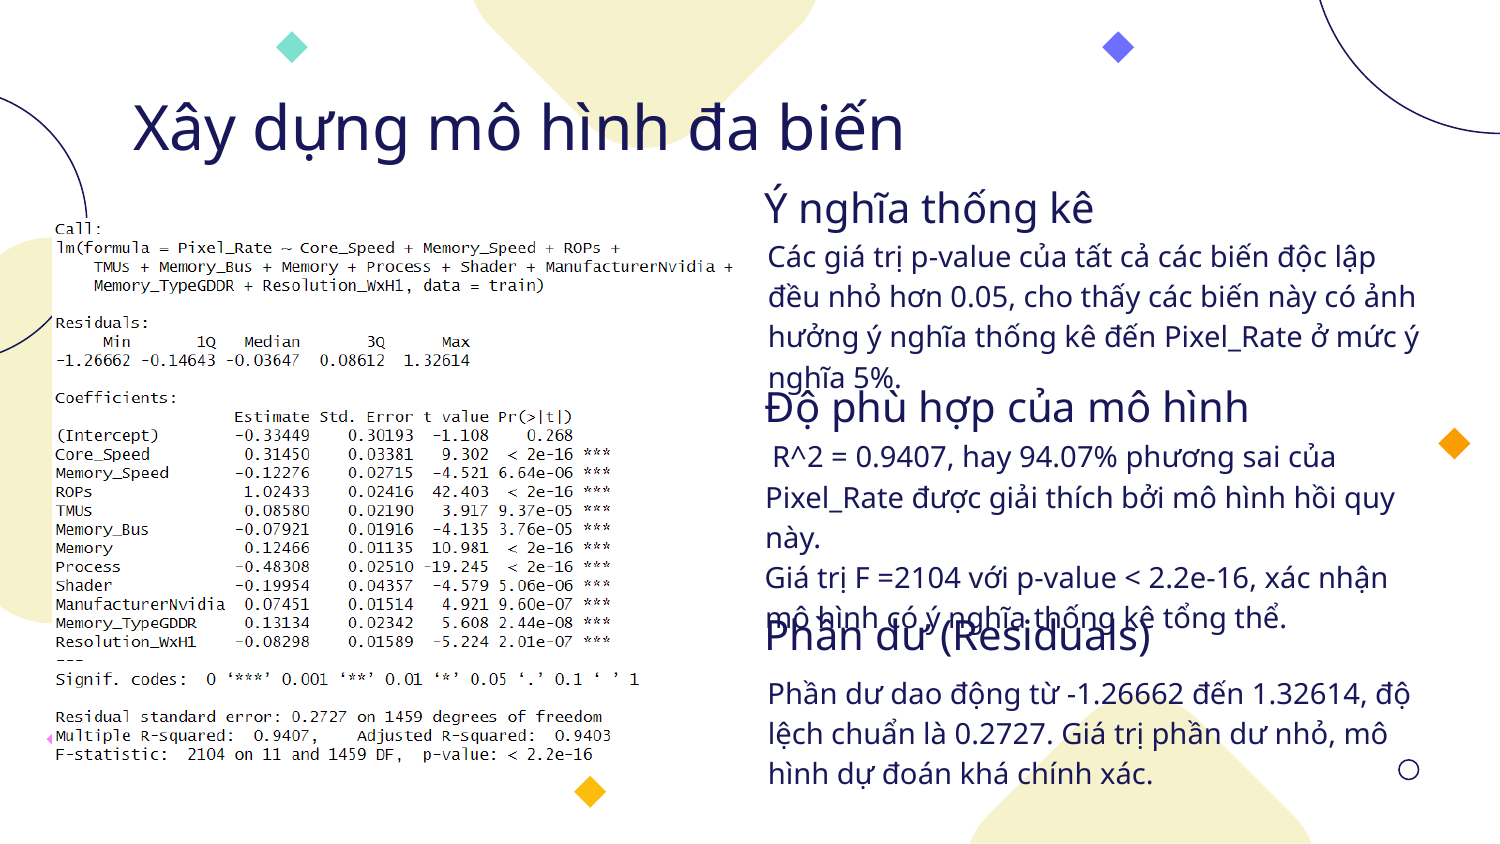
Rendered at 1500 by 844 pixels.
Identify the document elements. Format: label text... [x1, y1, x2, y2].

text_box Phần dư (Residuals) [749, 600, 1440, 674]
picture [51, 218, 745, 764]
text_box Phần dư dao động từ -1.26662 đến 1.32614, độ lệch chuẩn là 0.2727. Giá trị phần dư nhỏ, mô hình dự đoán khá chính xác. [752, 654, 1445, 799]
text_box Độ phù hợp của mô hình [749, 372, 1440, 446]
text_box R^2 = 0.9407, hay 94.07% phương sai của Pixel_Rate được giải thích bởi mô hình hồi quy này. Giá trị F =2104 với p-value < 2.2e-16, xác nhận mô hình có ý nghĩa thống kê tổng thể. [749, 446, 1440, 600]
text_box Xây dựng mô hình đa biến [118, 72, 1382, 167]
text_box Ý nghĩa thống kê [749, 173, 1443, 248]
subtitle Các giá trị p-value của tất cả các biến độc lập đều nhỏ hơn 0.05, cho thấy các biến này có ảnh hưởng ý nghĩa thống kê đến Pixel_Rate ở mức ý nghĩa 5%. [752, 248, 1443, 401]
